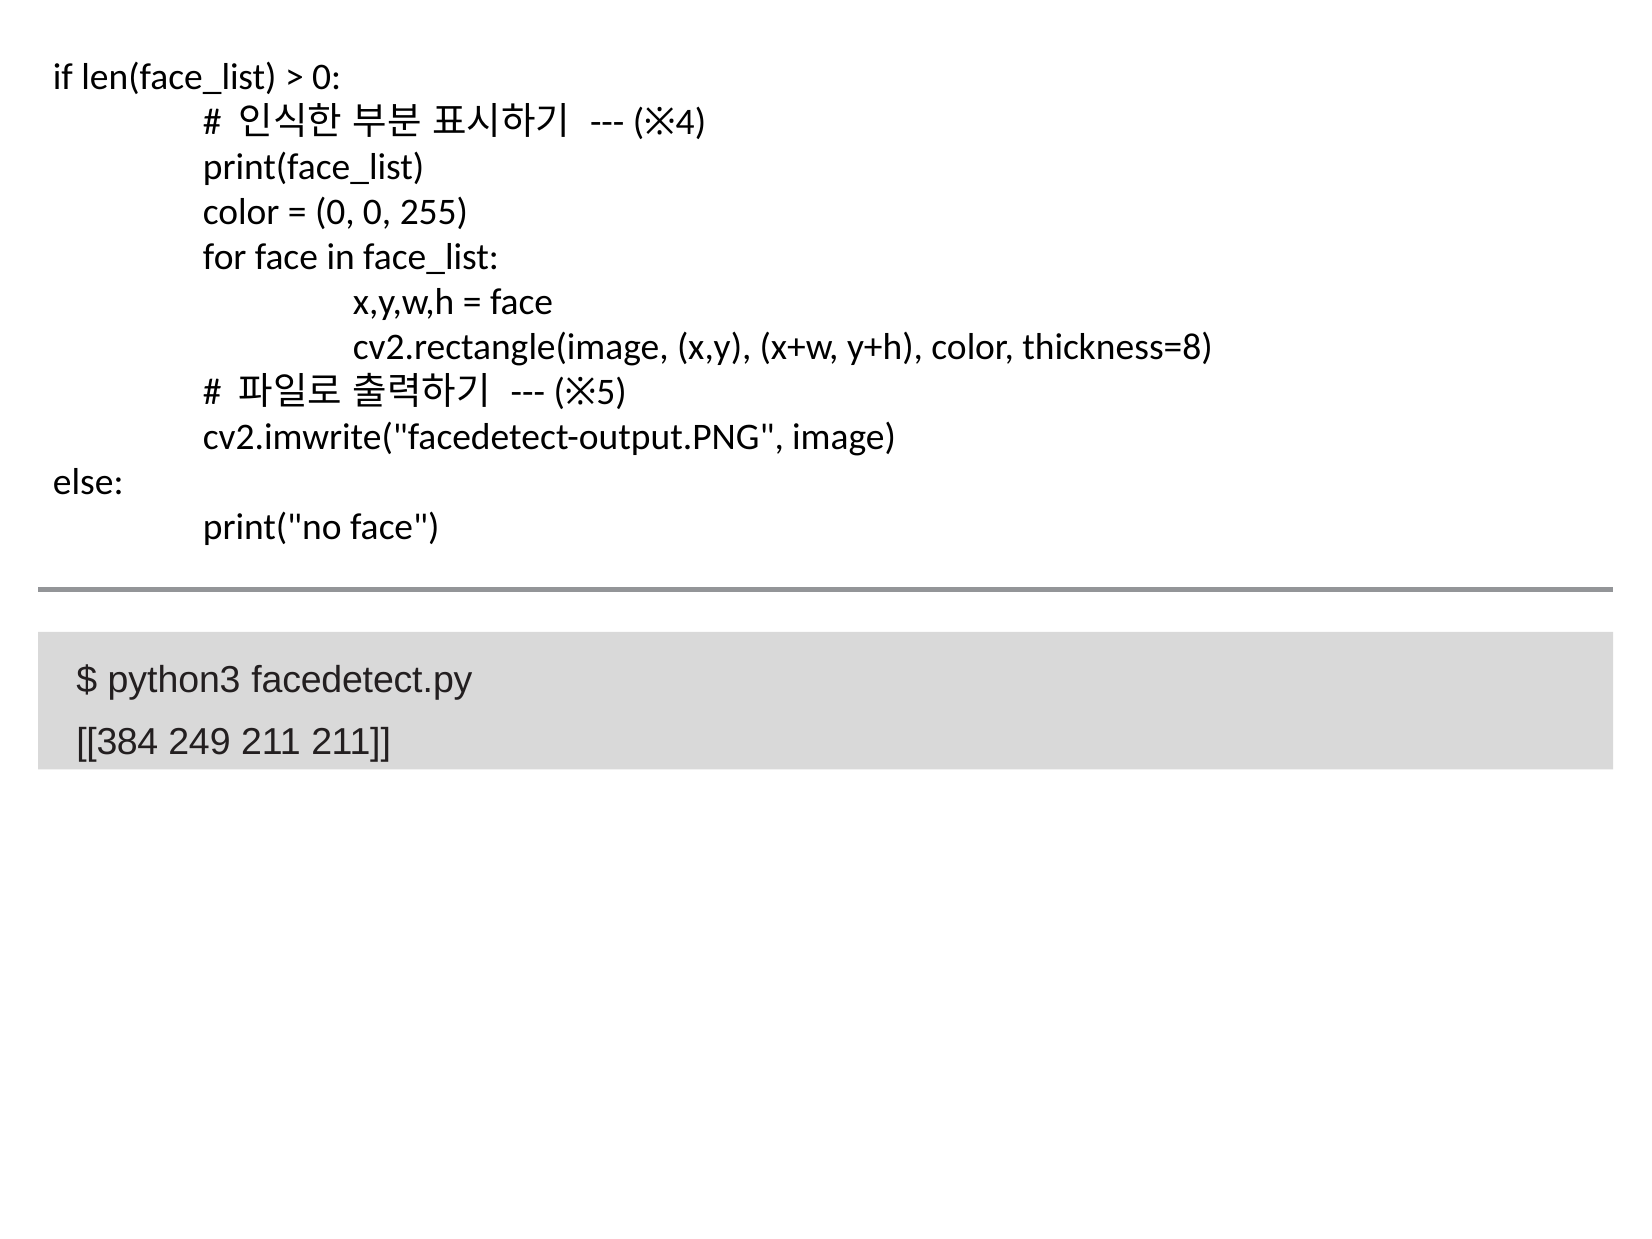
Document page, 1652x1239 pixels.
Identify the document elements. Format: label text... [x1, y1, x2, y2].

text_box $ python3 facedetect.py [[384 249 211 211]] [38, 631, 1614, 770]
text_box if len(face_list) > 0: # 인식한 부분 표시하기 --- (※4) print(face_list) color = (0, 0, 255) for face in face_list: x,y,w,h = face cv2.rectangle(image, (x,y), (x+w, y+h), color, thickness=8) # 파일로 출력하기 --- (※5) cv2.imwrite("facedetect-output.PNG", image) else: print("no face") [38, 44, 1614, 554]
